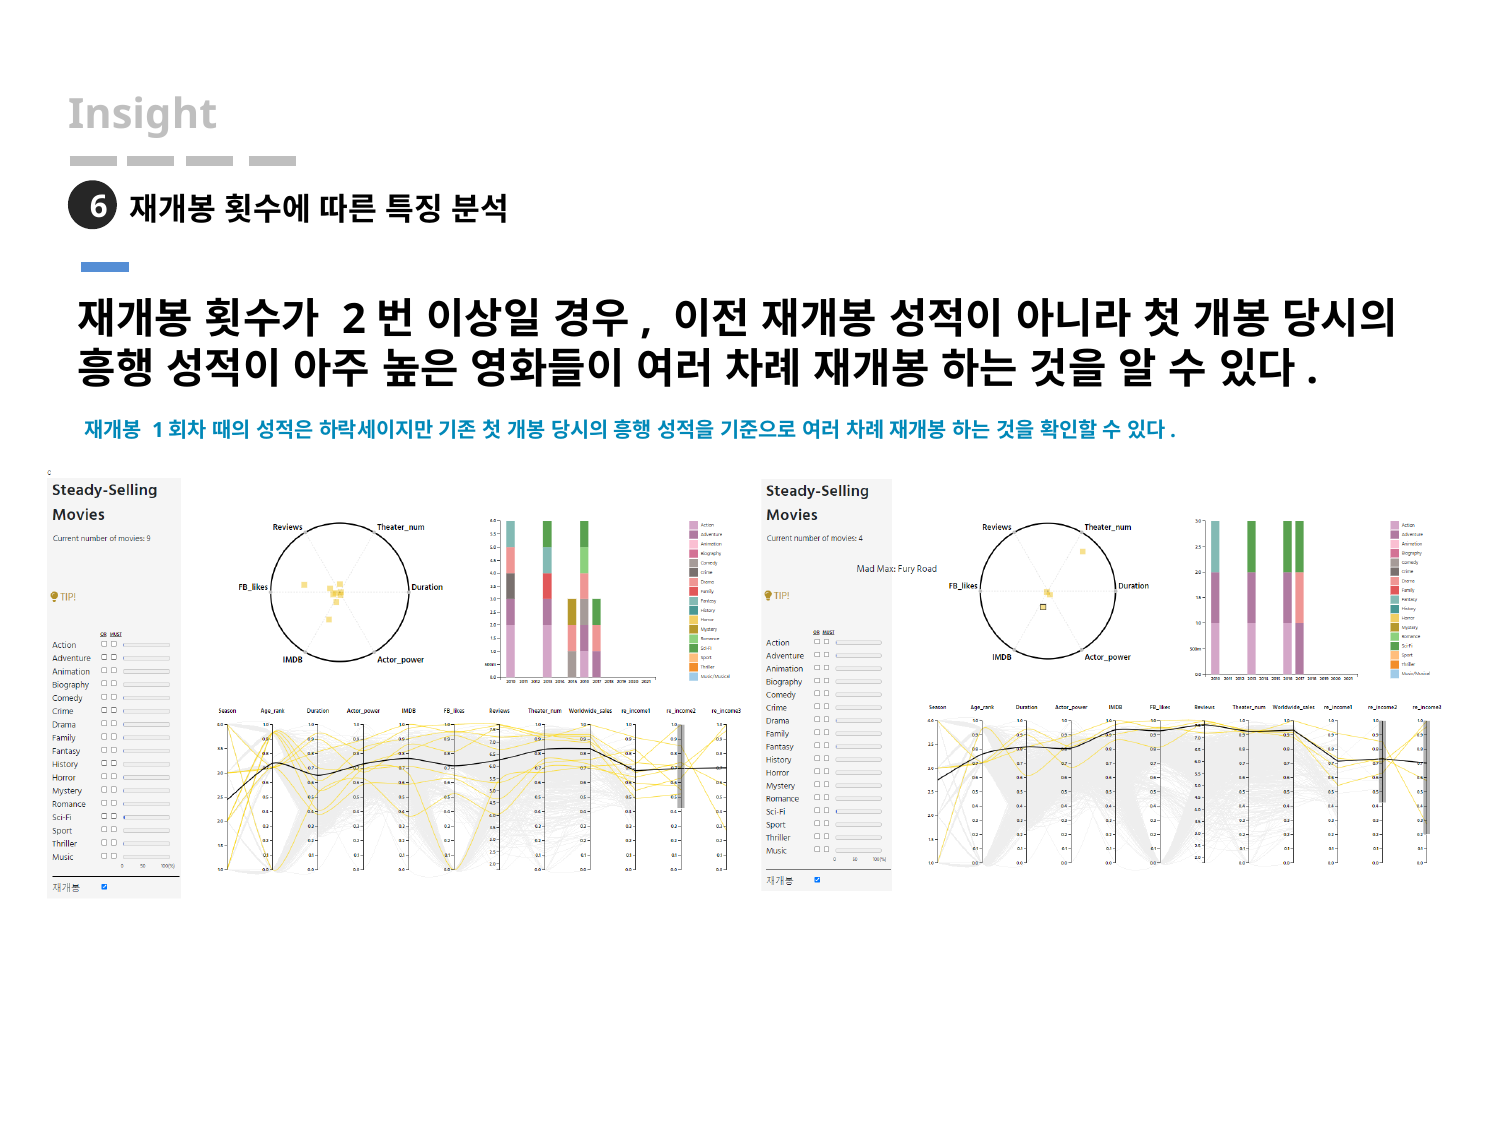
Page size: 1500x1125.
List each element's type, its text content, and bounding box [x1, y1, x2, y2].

title Insight [52, 79, 798, 185]
text_box 재개봉 횟수가 2번 이상일 경우, 이전 재개봉 성적이 아니라 첫 개봉 당시의 흥행 성적이 아주 높은 영화들이 여러 차례 재개봉 하는 것을 알 수 있다. [62, 284, 1500, 399]
picture [761, 479, 1481, 894]
picture [47, 467, 757, 906]
text_box 재개봉 횟수에 따른 특징 분석 [114, 181, 1408, 231]
text_box 재개봉 1회차 때의 성적은 하락세이지만 기존 첫 개봉 당시의 흥행 성적을 기준으로 여러 차례 재개봉 하는 것을 확인할 수 있다. [69, 408, 1459, 449]
text_box 6 [65, 178, 119, 232]
